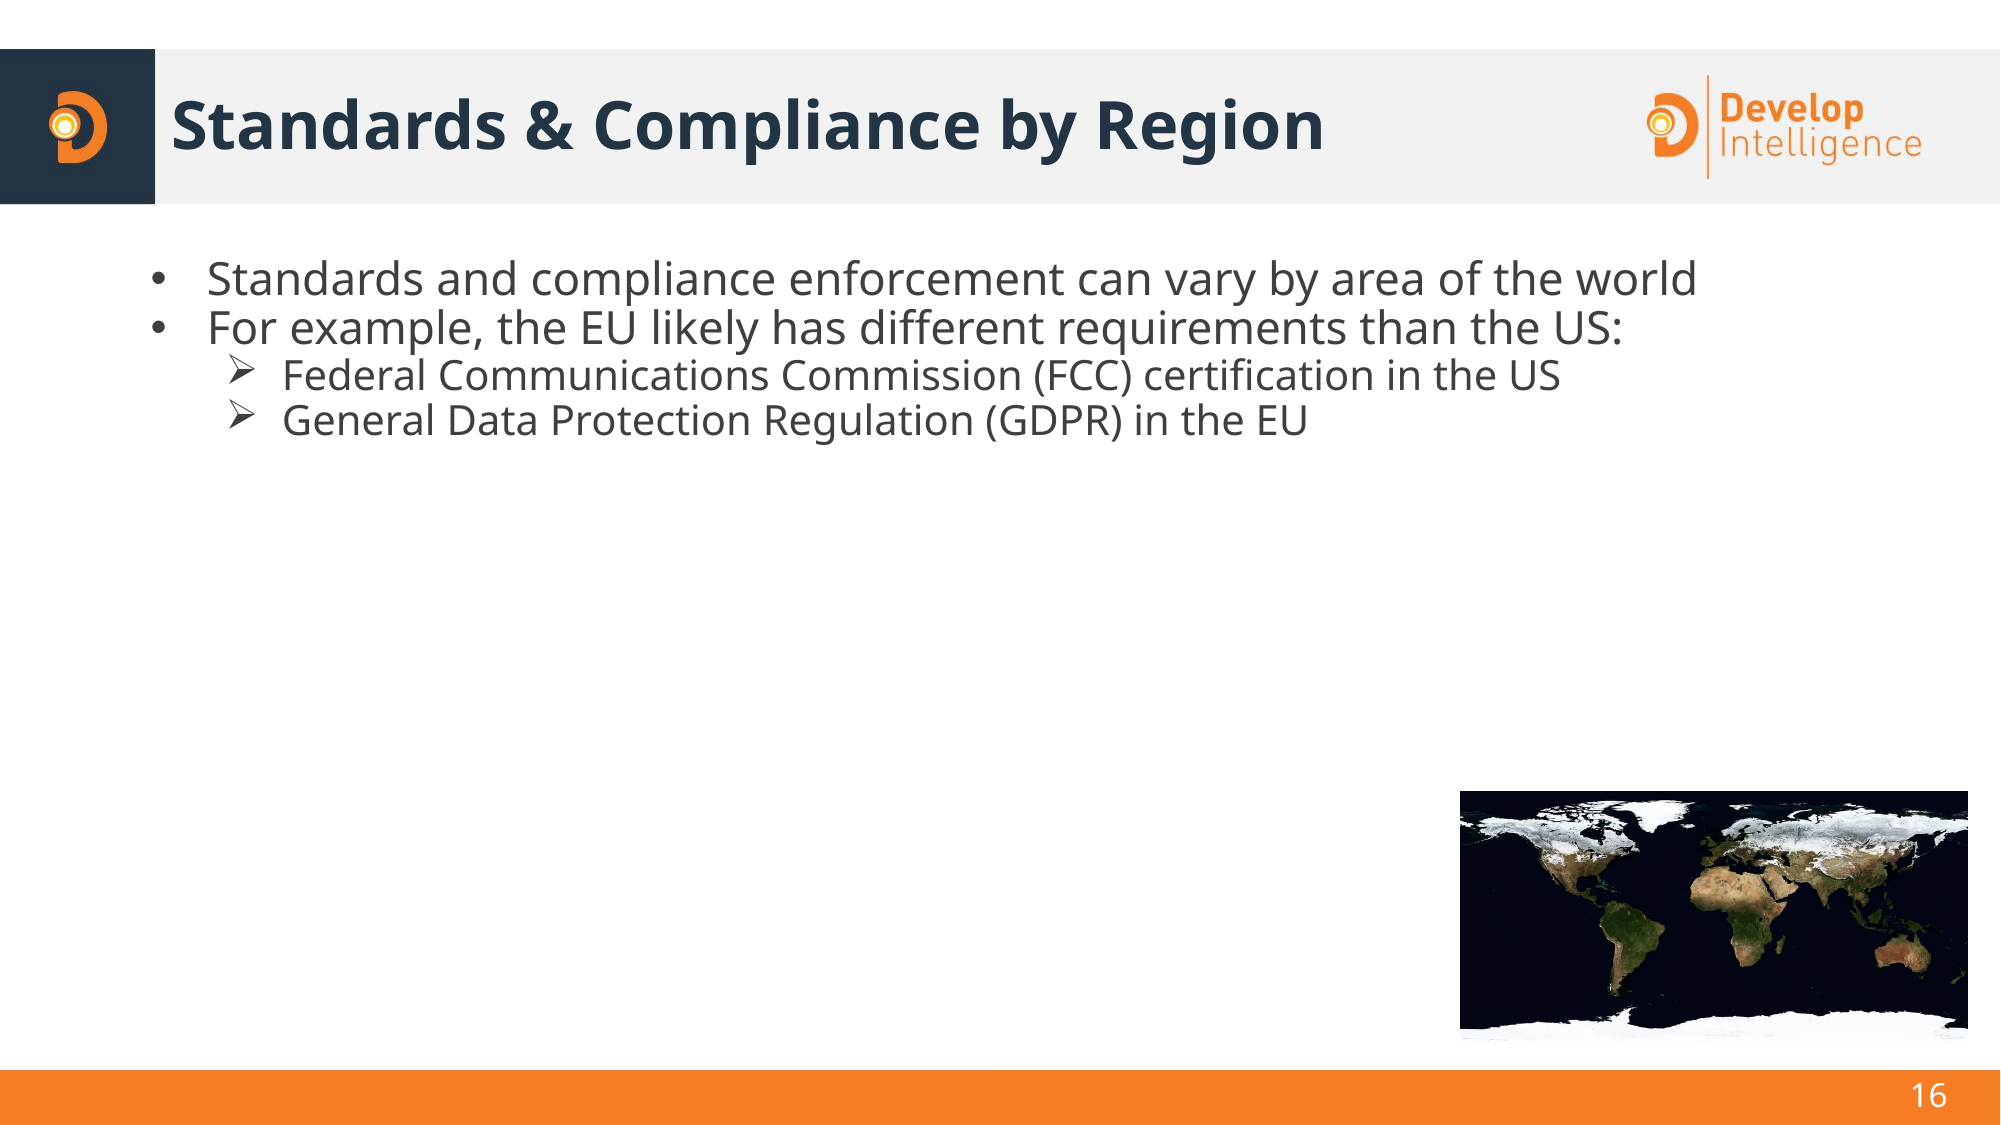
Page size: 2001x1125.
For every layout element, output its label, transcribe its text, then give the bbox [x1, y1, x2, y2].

title Standards & Compliance by Region [156, 53, 1999, 203]
slide_number 16 [1860, 1072, 1998, 1122]
picture [0, 0, 2001, 1125]
list Standards and compliance enforcement can vary by area of the world For example, the EU likely has different requirements than the US: Federal Communications Commission (FCC) certification in the US General Data Protection Regulation (GDPR) in the EU [135, 248, 1941, 1016]
